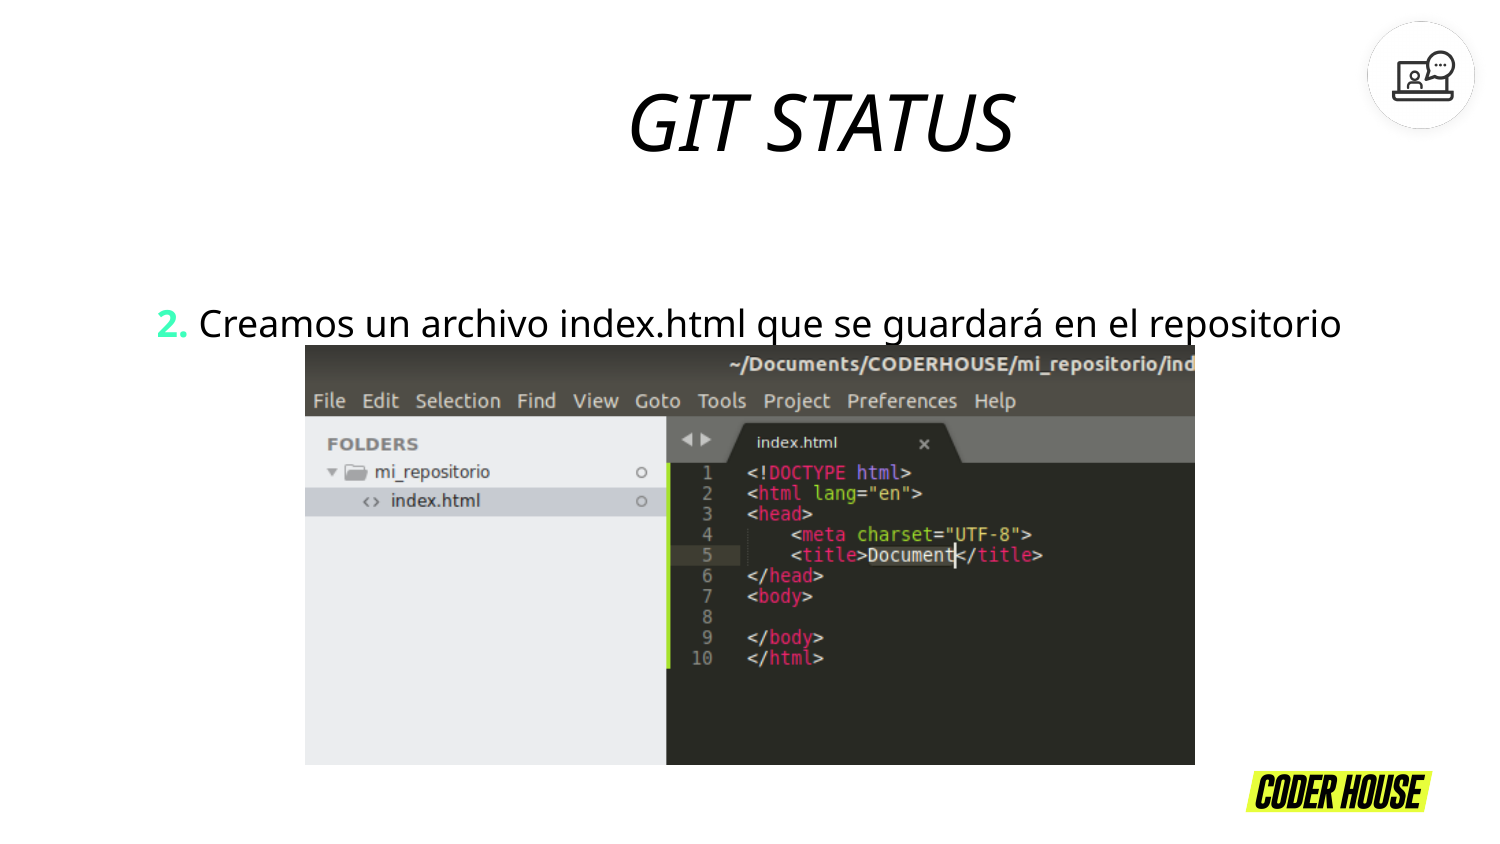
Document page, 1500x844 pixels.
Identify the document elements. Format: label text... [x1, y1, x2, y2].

picture [1241, 764, 1437, 819]
picture [1354, 8, 1488, 142]
text_box GIT STATUS [176, 43, 1466, 158]
text_box 2. Creamos un archivo index.html que se guardará en el repositorio [59, 262, 1441, 376]
picture [305, 345, 1195, 765]
